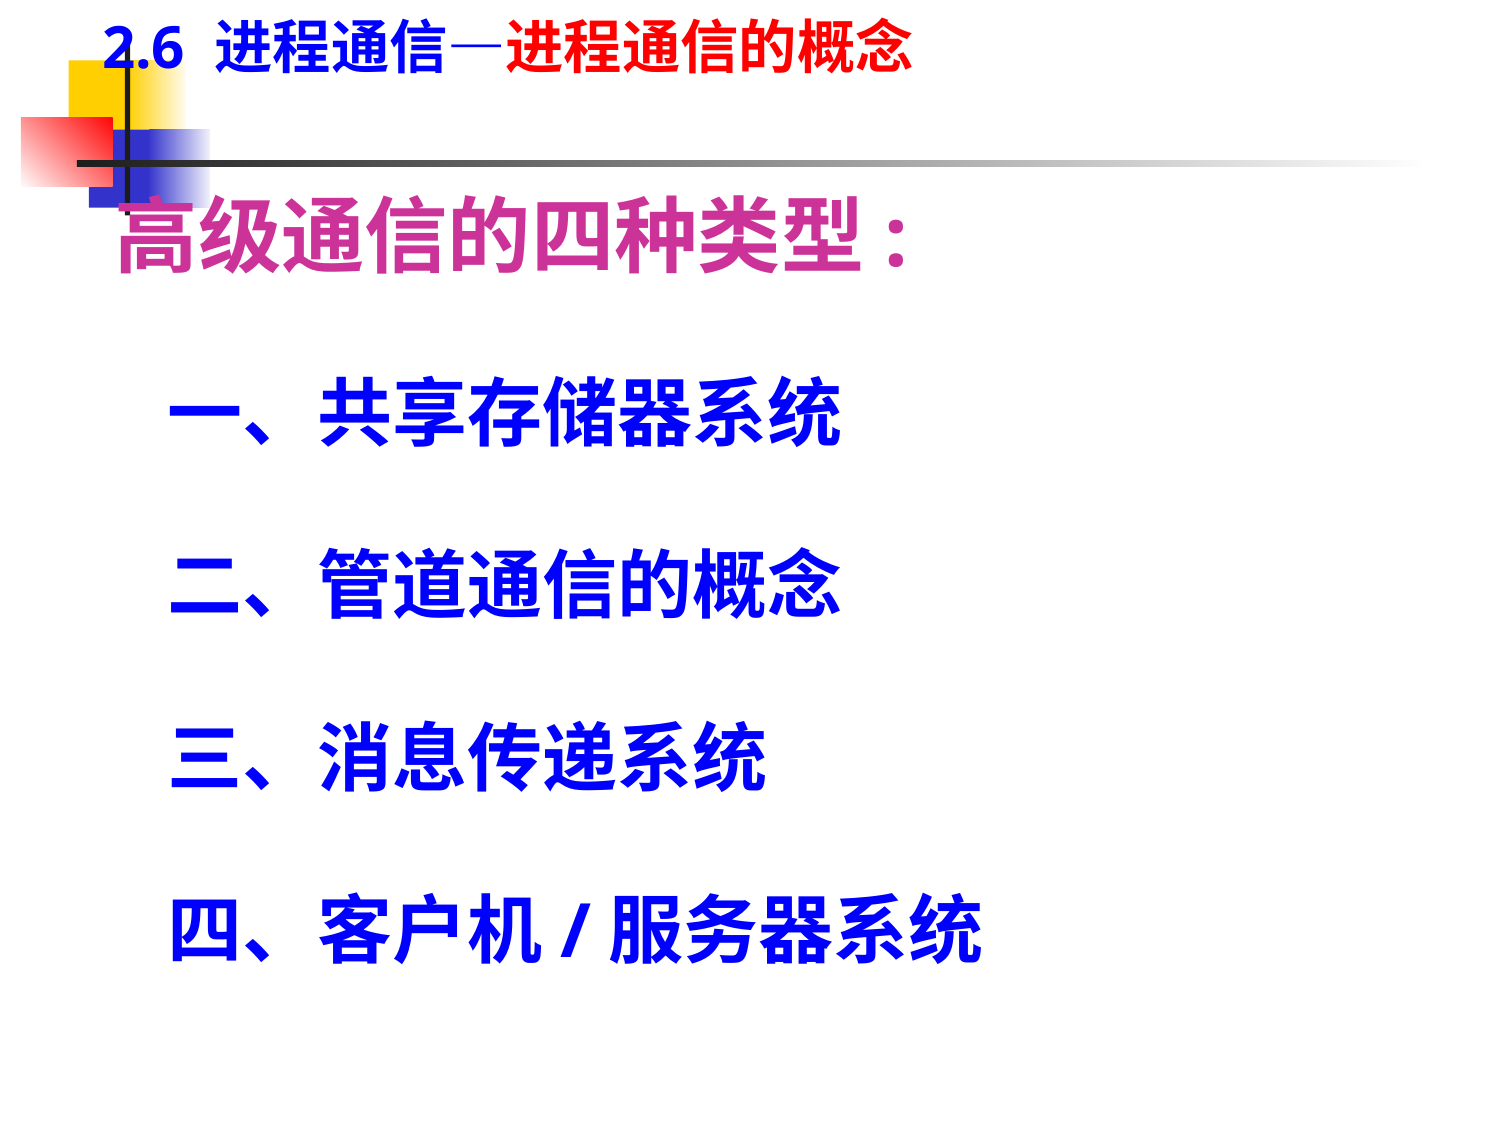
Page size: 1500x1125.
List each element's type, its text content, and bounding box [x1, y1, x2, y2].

text_box 高级通信的四种类型: 一、共享存储器系统 二、管道通信的概念 三、消息传递系统 四、客户机/服务器系统 [100, 125, 1376, 981]
text_box 2.6 进程通信—进程通信的概念 [87, 0, 1338, 88]
